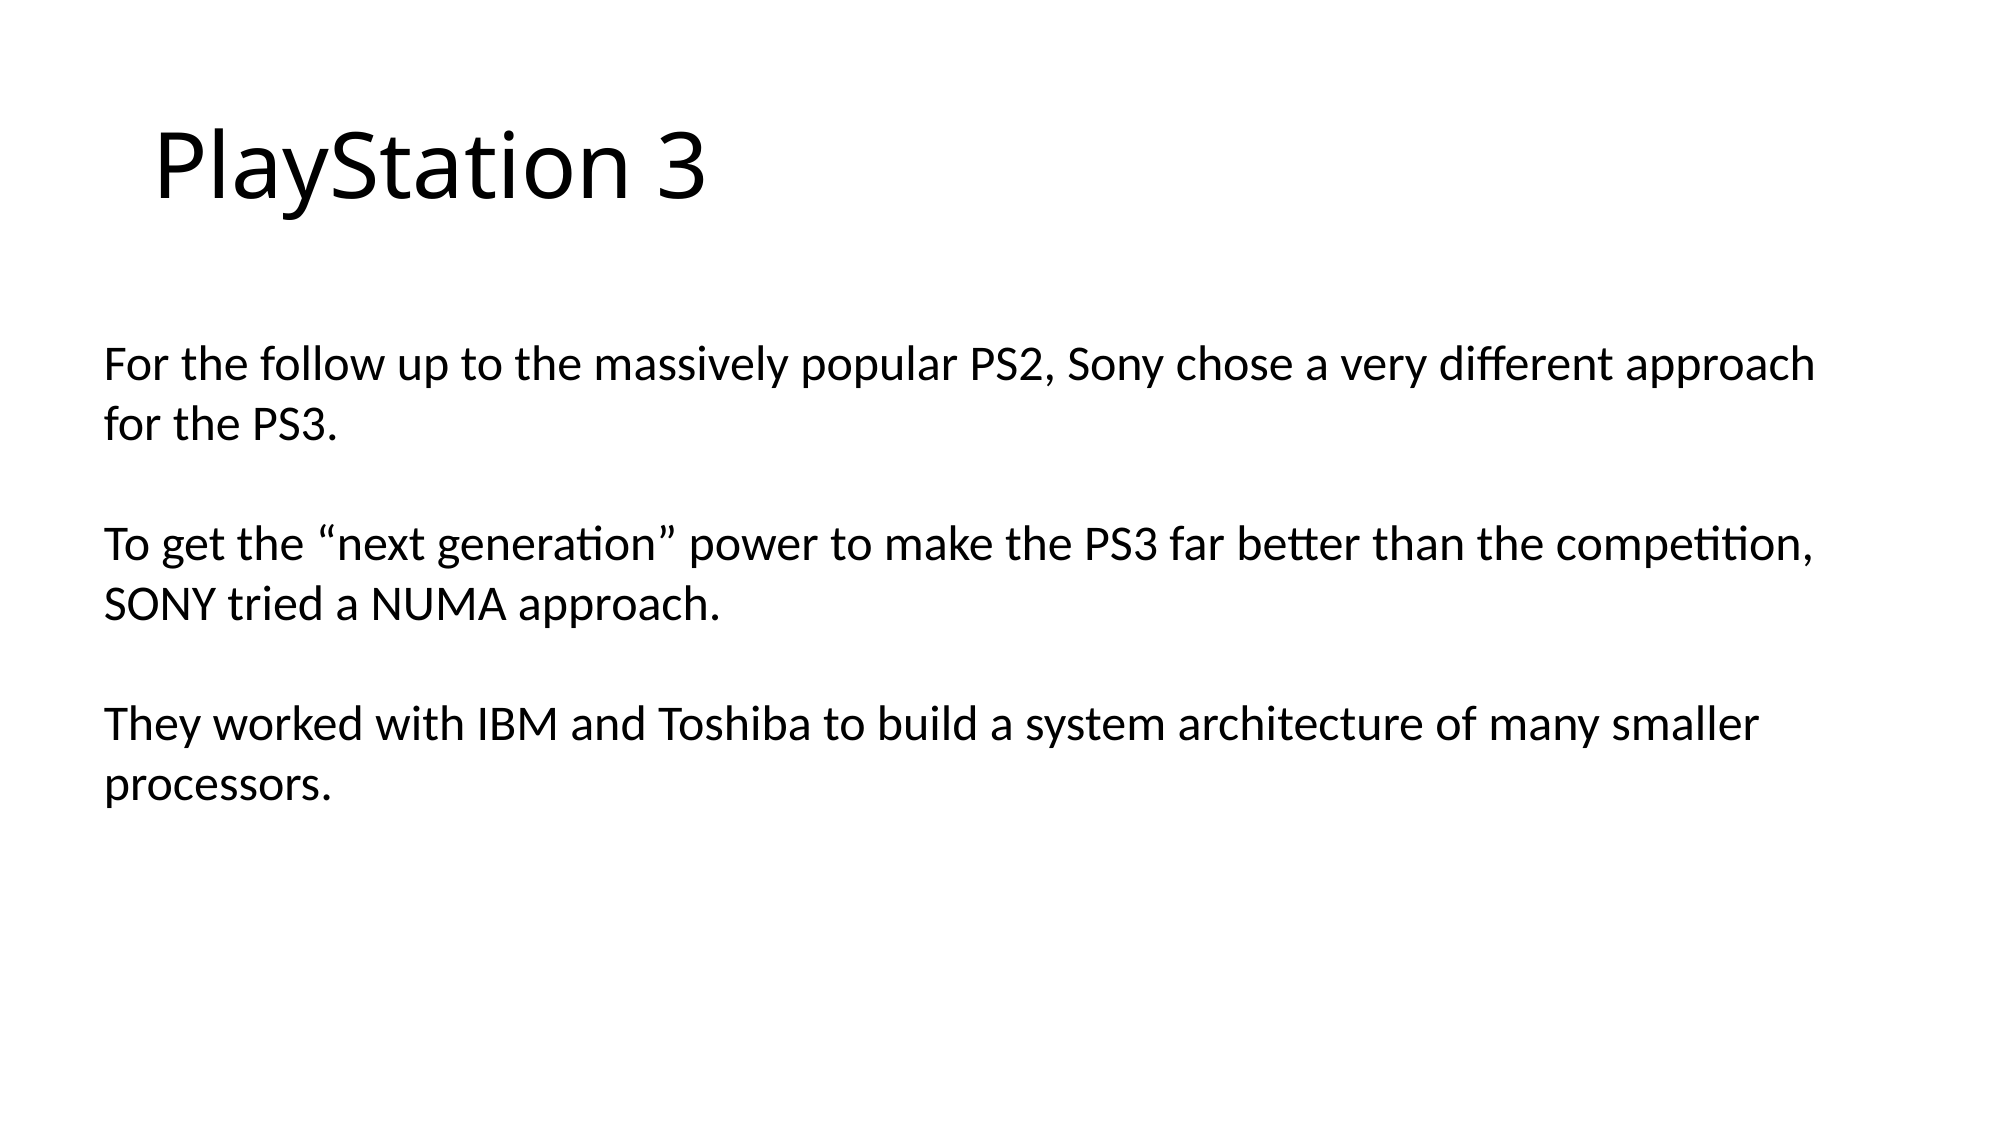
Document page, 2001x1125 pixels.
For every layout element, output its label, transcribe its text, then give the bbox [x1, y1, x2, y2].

title PlayStation 3 [137, 59, 1863, 278]
text_box For the follow up to the massively popular PS2, Sony chose a very different approach for the PS3. To get the “next generation” power to make the PS3 far better than the competition, SONY tried a NUMA approach. They worked with IBM and Toshiba to build a system architecture of many smaller processors. [89, 323, 1834, 819]
